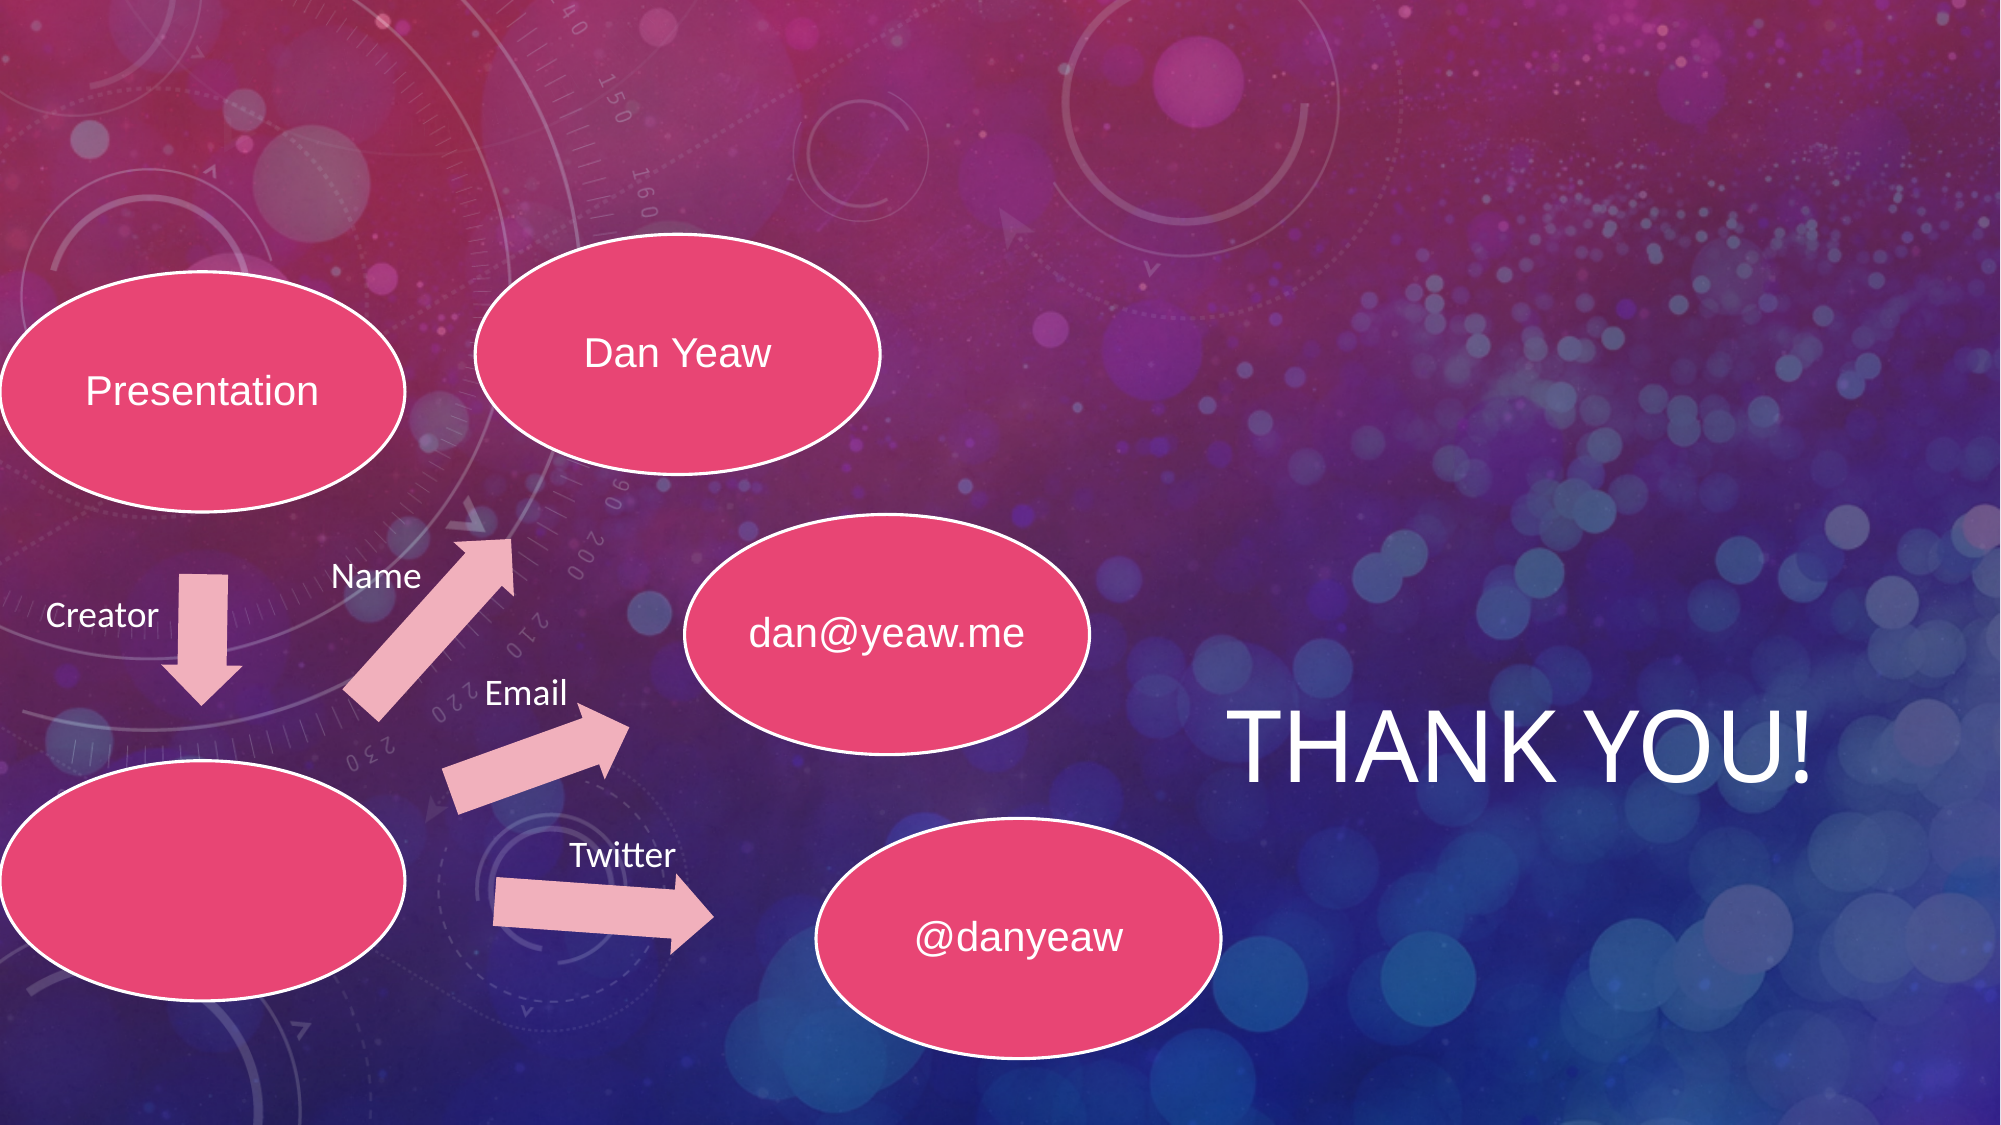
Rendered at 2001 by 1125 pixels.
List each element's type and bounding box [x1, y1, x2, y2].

picture [0, 0, 2001, 1125]
text_box [0, 143, 1246, 1059]
